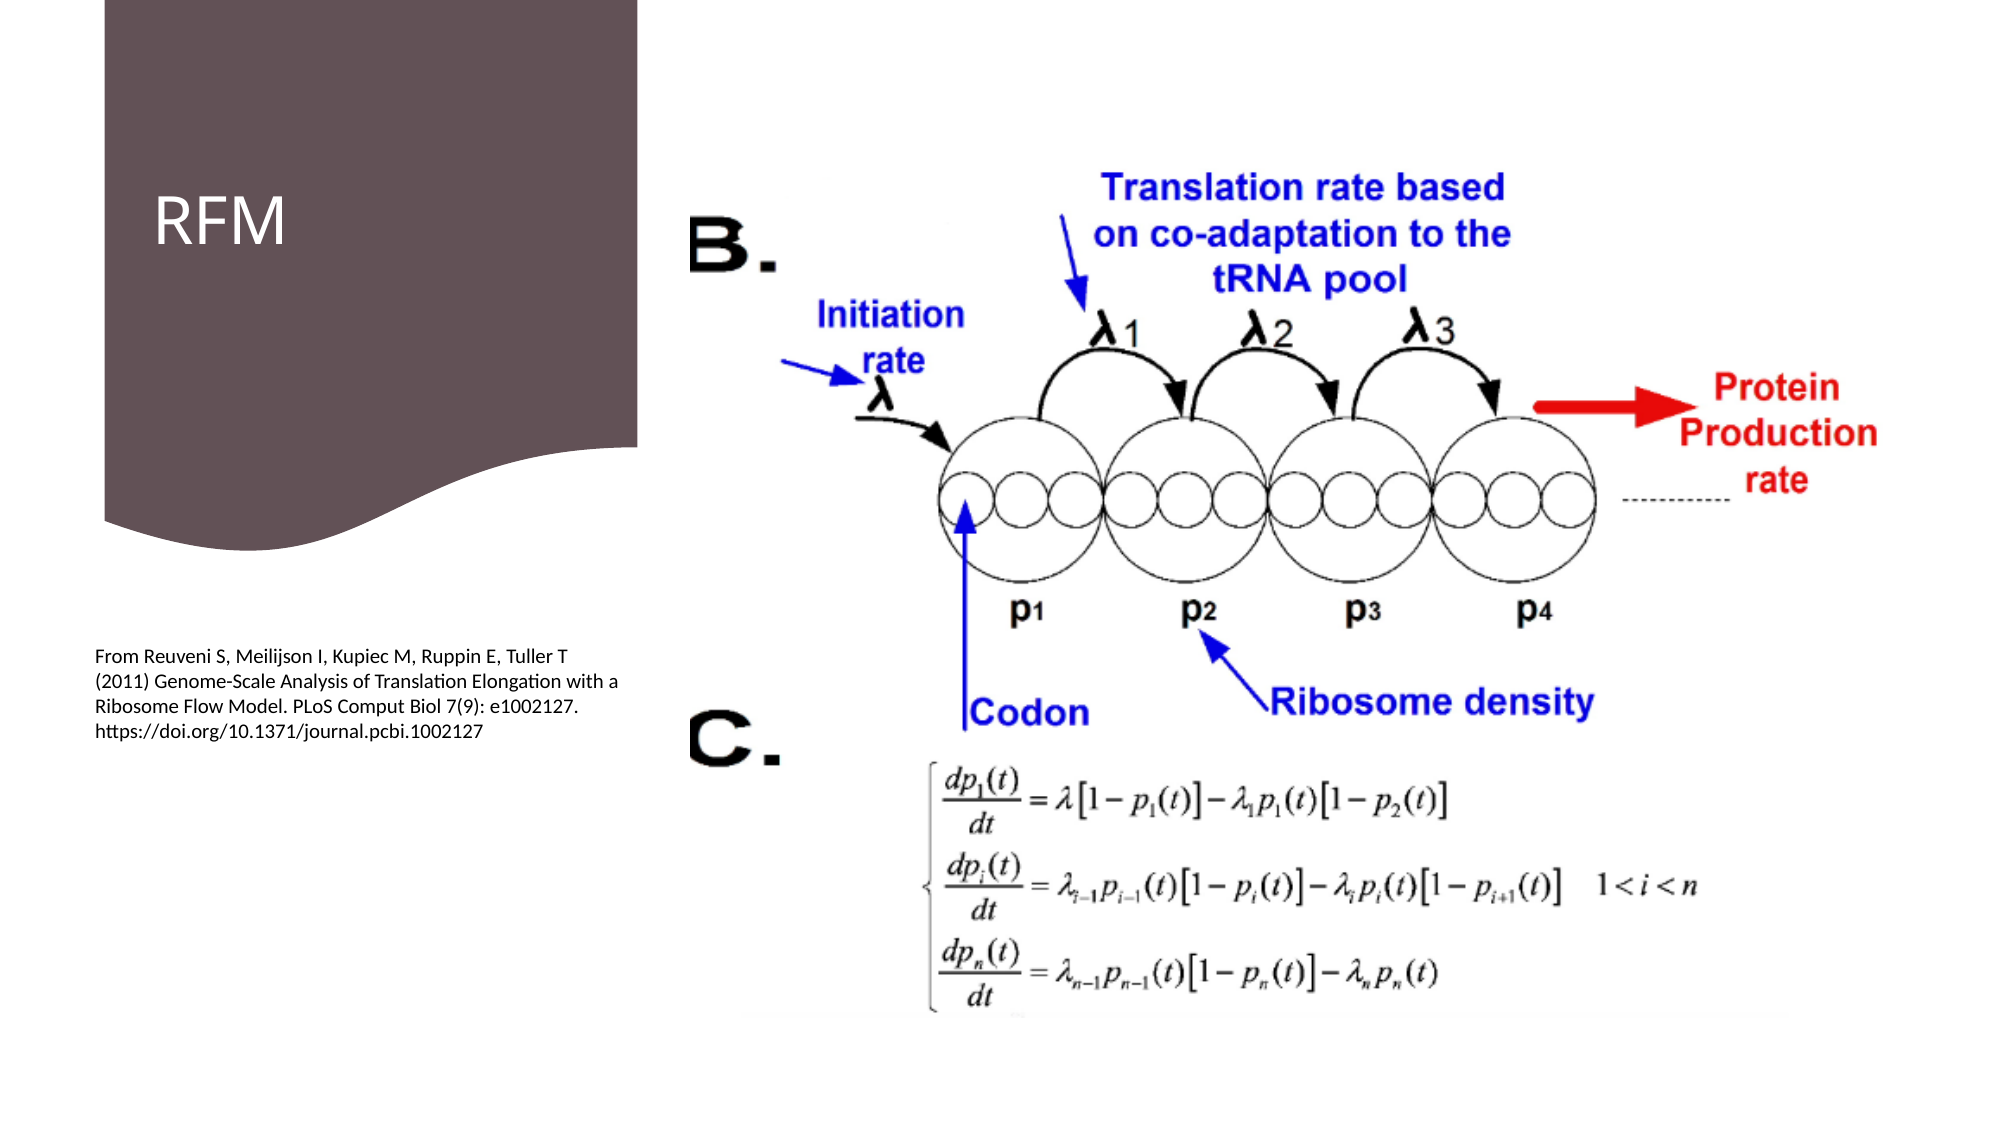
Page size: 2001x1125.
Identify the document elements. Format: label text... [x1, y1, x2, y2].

text_box From Reuveni S, Meilijson I, Kupiec M, Ruppin E, Tuller T (2011) Genome-Scale Analysis of Translation Elongation with a Ribosome Flow Model. PLoS Comput Biol 7(9): e1002127. https://doi.org/10.1371/journal.pcbi.1002127 [80, 635, 638, 796]
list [690, 107, 1896, 1018]
text_box [103, 0, 639, 552]
title RFM [137, 28, 604, 417]
